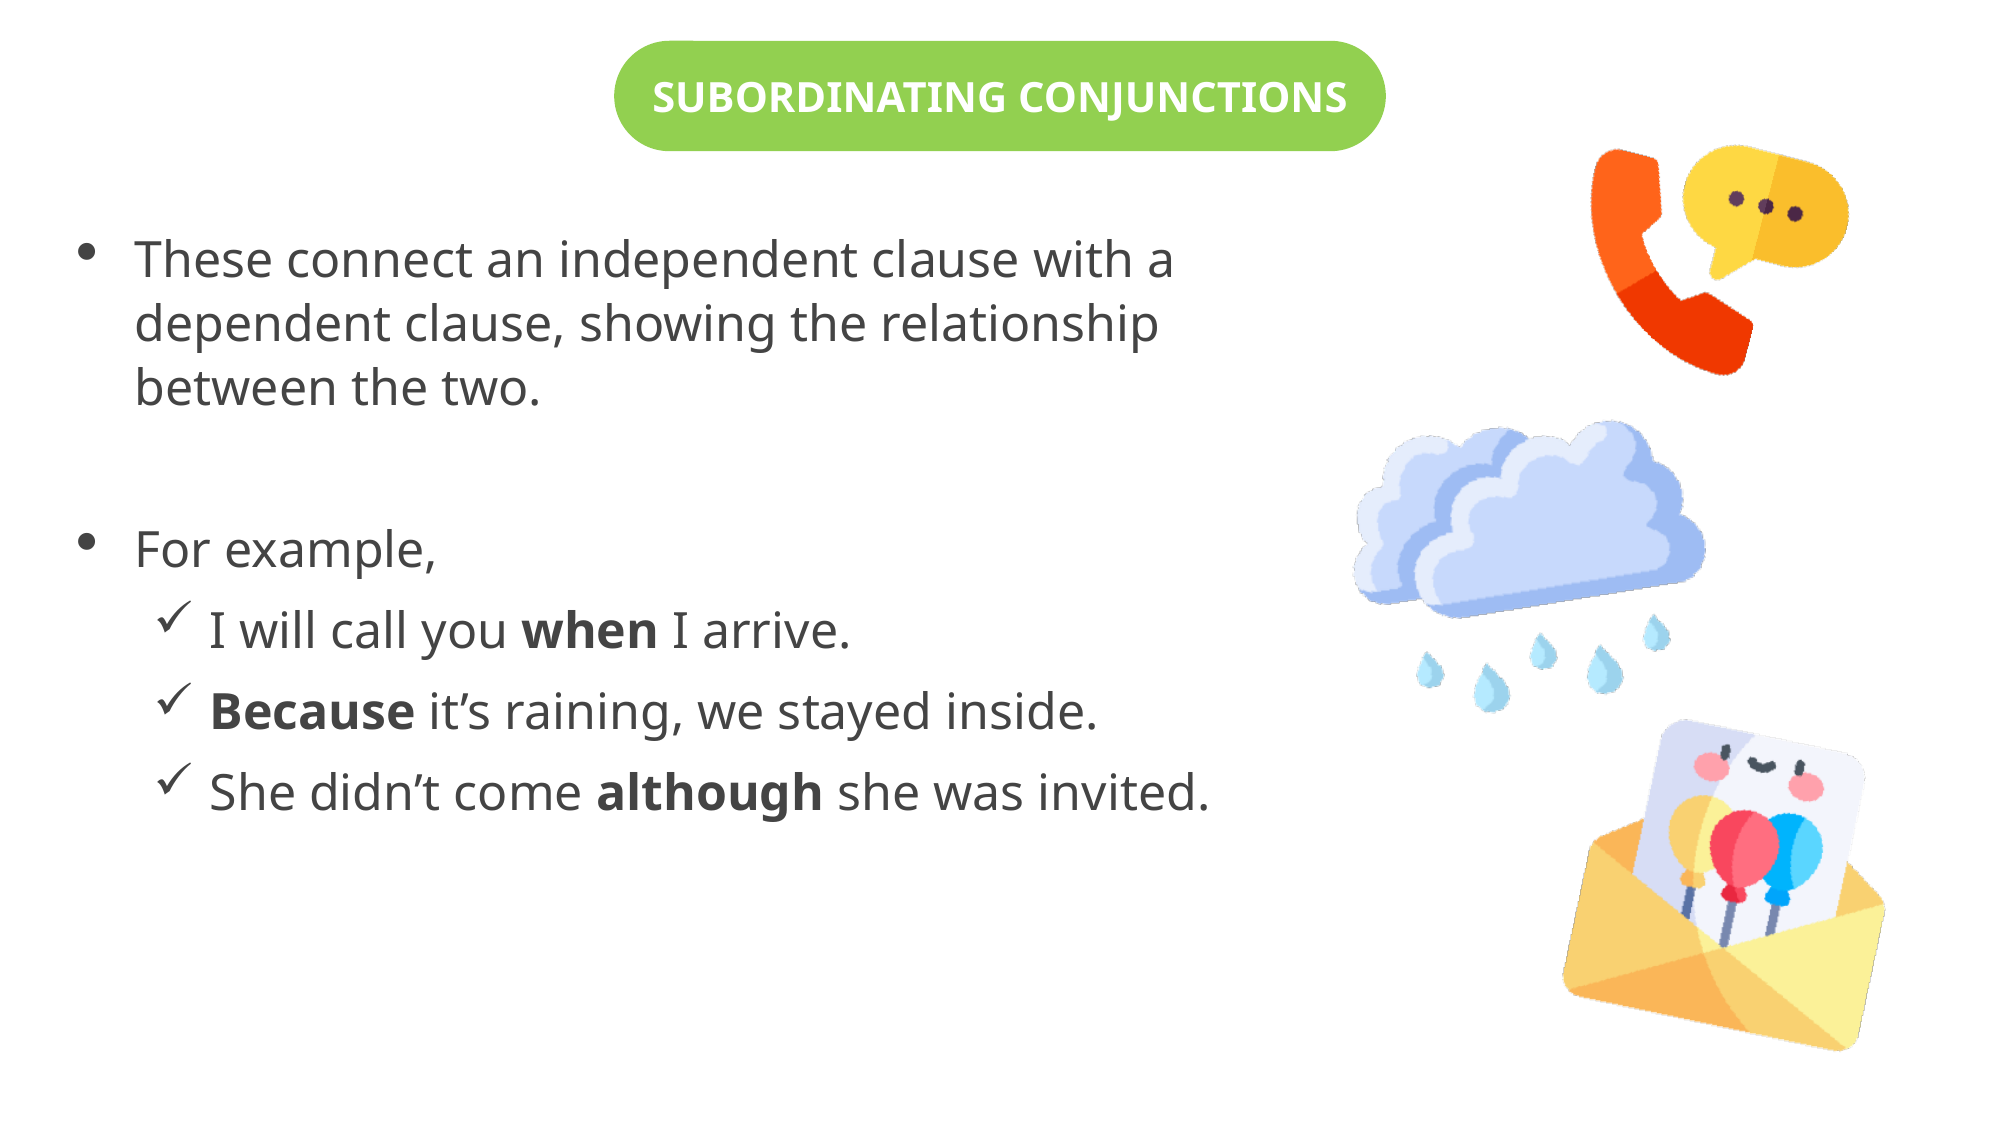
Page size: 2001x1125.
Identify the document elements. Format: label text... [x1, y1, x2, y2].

text_box SUBORDINATING CONJUNCTIONS [613, 39, 1387, 153]
text_box These connect an independent clause with a dependent clause, showing the relationship between the two. For example, I will call you when I arrive. Because it’s raining, we stayed inside. She didn’t come although she was invited. [63, 215, 1381, 909]
picture [1323, 96, 1915, 1058]
